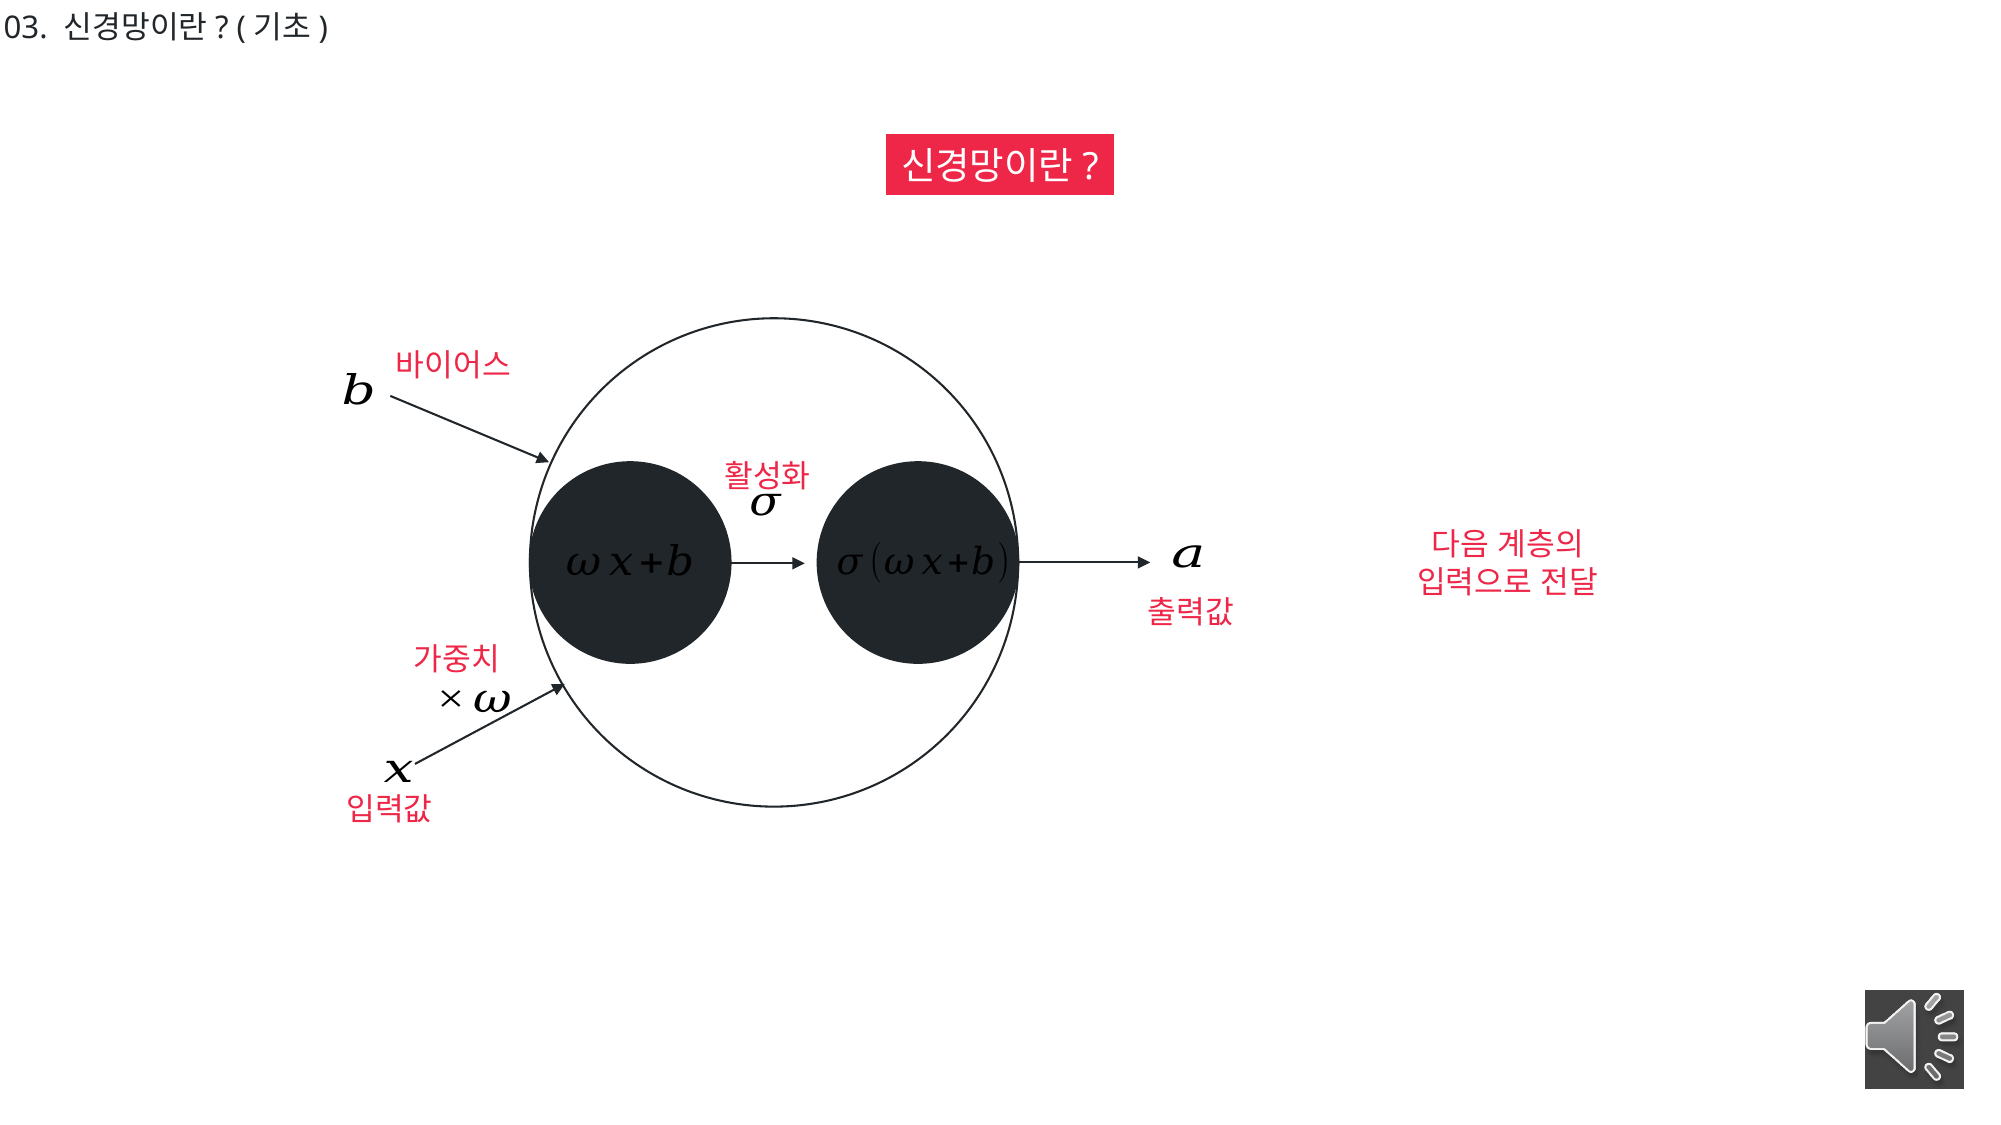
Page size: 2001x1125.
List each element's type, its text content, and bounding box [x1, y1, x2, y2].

text_box 다음 계층의 입력으로 전달 [1402, 517, 1614, 607]
picture [1864, 989, 1965, 1090]
text_box [816, 461, 1020, 664]
text_box 입력값 [331, 781, 448, 835]
text_box 03. 신경망이란? (기초) [0, 0, 343, 53]
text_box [390, 395, 550, 463]
text_box [528, 461, 732, 664]
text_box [414, 683, 565, 764]
text_box 활성화 [709, 448, 826, 501]
text_box 바이어스 [381, 338, 526, 391]
text_box 신경망이란? [886, 134, 1114, 195]
text_box [529, 317, 1019, 808]
text_box 출력값 [1133, 585, 1250, 638]
text_box 가중치 [398, 632, 515, 685]
